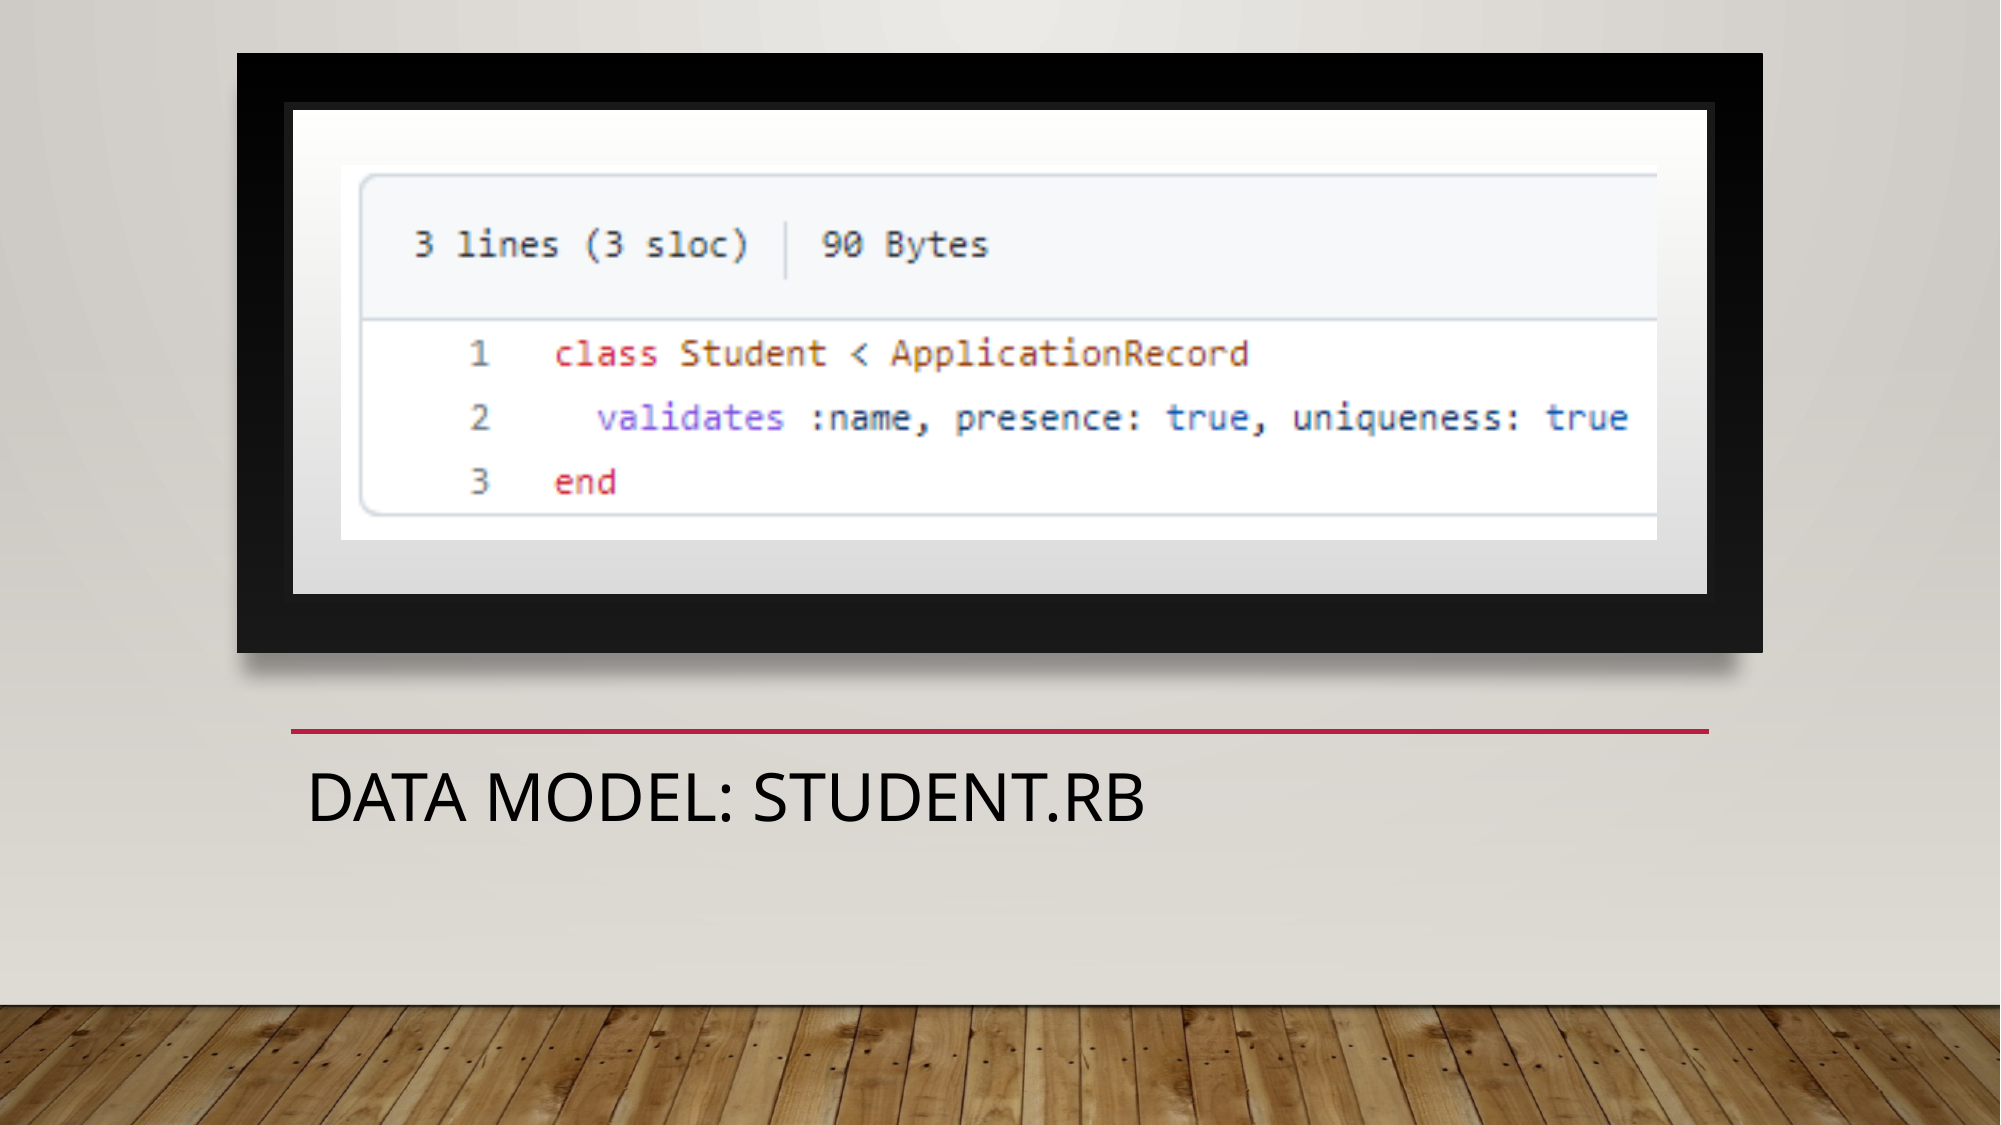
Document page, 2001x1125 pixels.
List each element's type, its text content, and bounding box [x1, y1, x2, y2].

picture [0, 1006, 2000, 1125]
text_box [0, 330, 2000, 1004]
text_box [236, 52, 1763, 653]
picture [340, 165, 1658, 540]
title Data Model: student.rb [291, 756, 1712, 896]
text_box [0, 0, 2000, 330]
